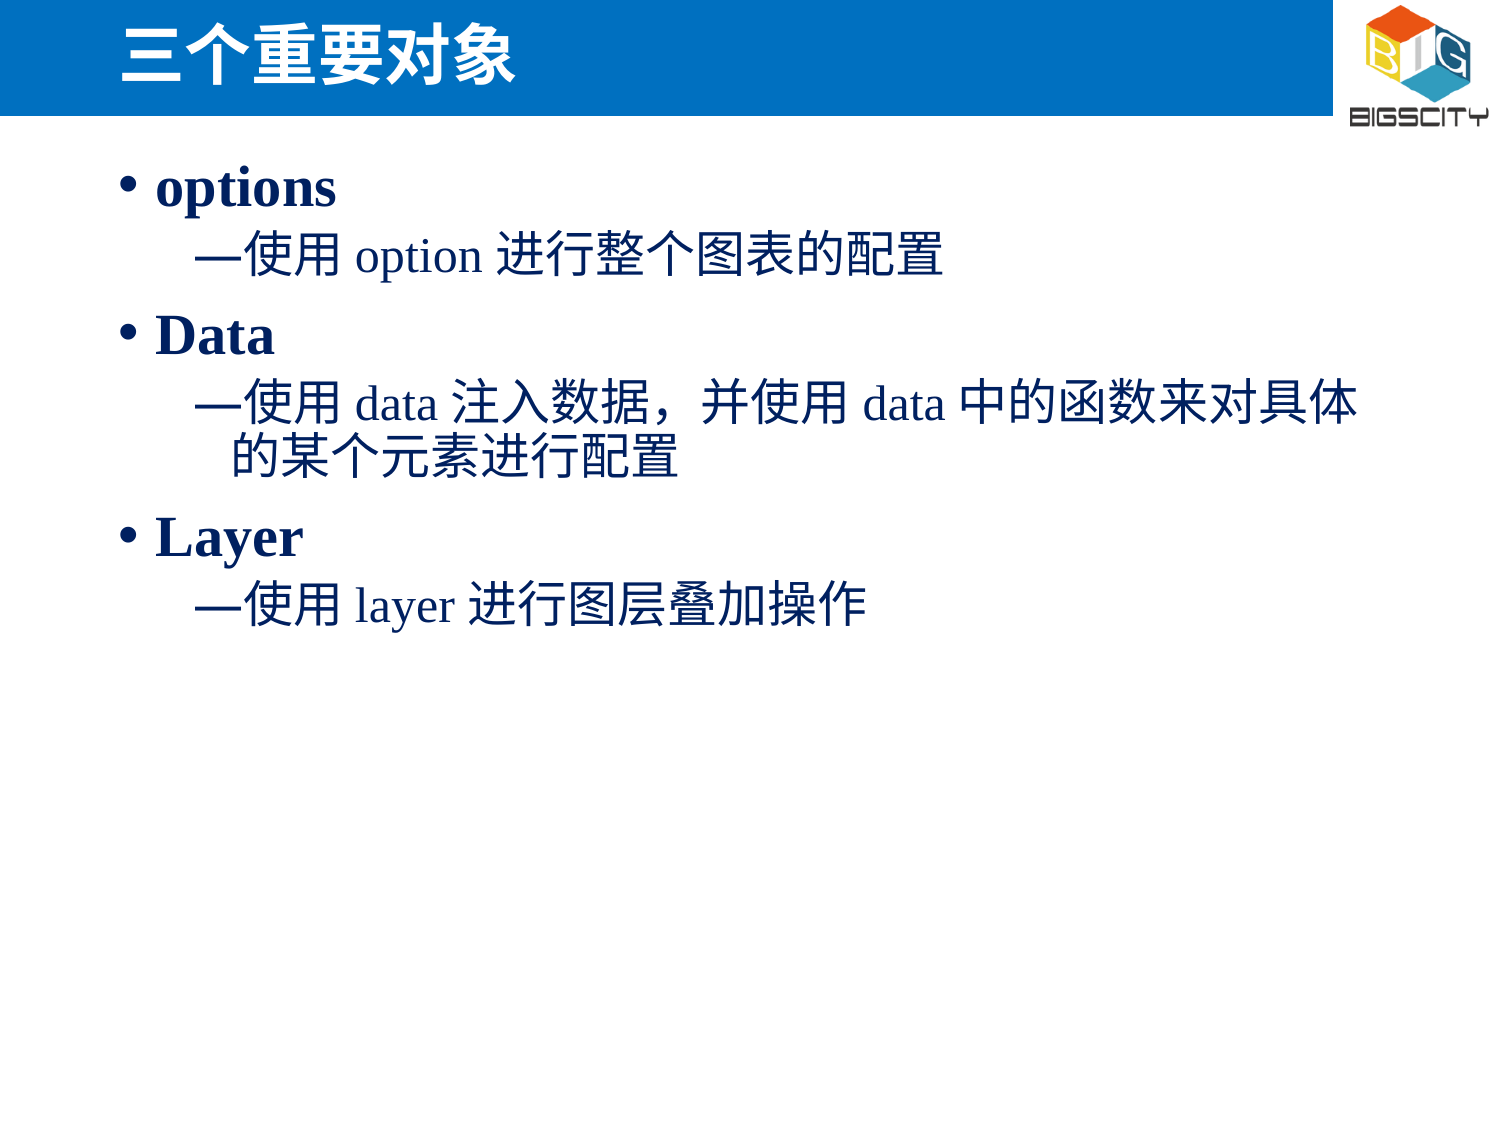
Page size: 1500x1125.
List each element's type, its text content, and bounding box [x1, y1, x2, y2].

list options 使用option进行整个图表的配置 Data 使用data注入数据，并使用data中的函数来对具体的某个元素进行配置 Layer 使用layer进行图层叠加操作 [103, 148, 1397, 1014]
picture [1350, 5, 1490, 127]
title 三个重要对象 [103, 0, 1294, 116]
